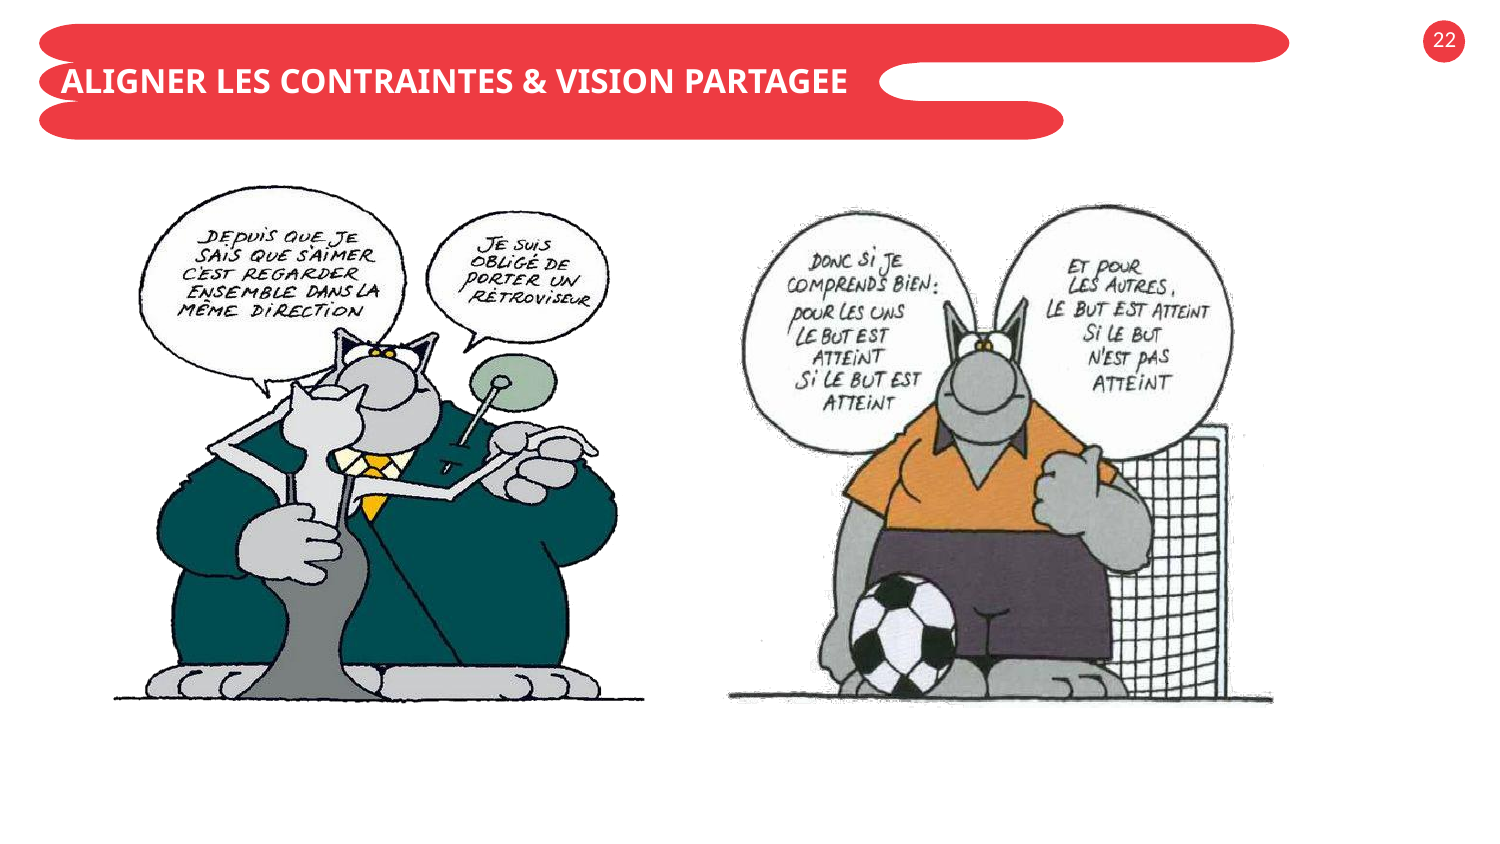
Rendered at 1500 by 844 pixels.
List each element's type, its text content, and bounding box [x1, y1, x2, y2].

text_box ALIGNER LES CONTRAINTES & VISION PARTAGEE [60, 57, 944, 121]
text_box [722, 155, 1290, 708]
text_box [38, 63, 60, 100]
text_box [111, 182, 645, 706]
text_box [38, 22, 1291, 64]
text_box [38, 100, 1065, 141]
